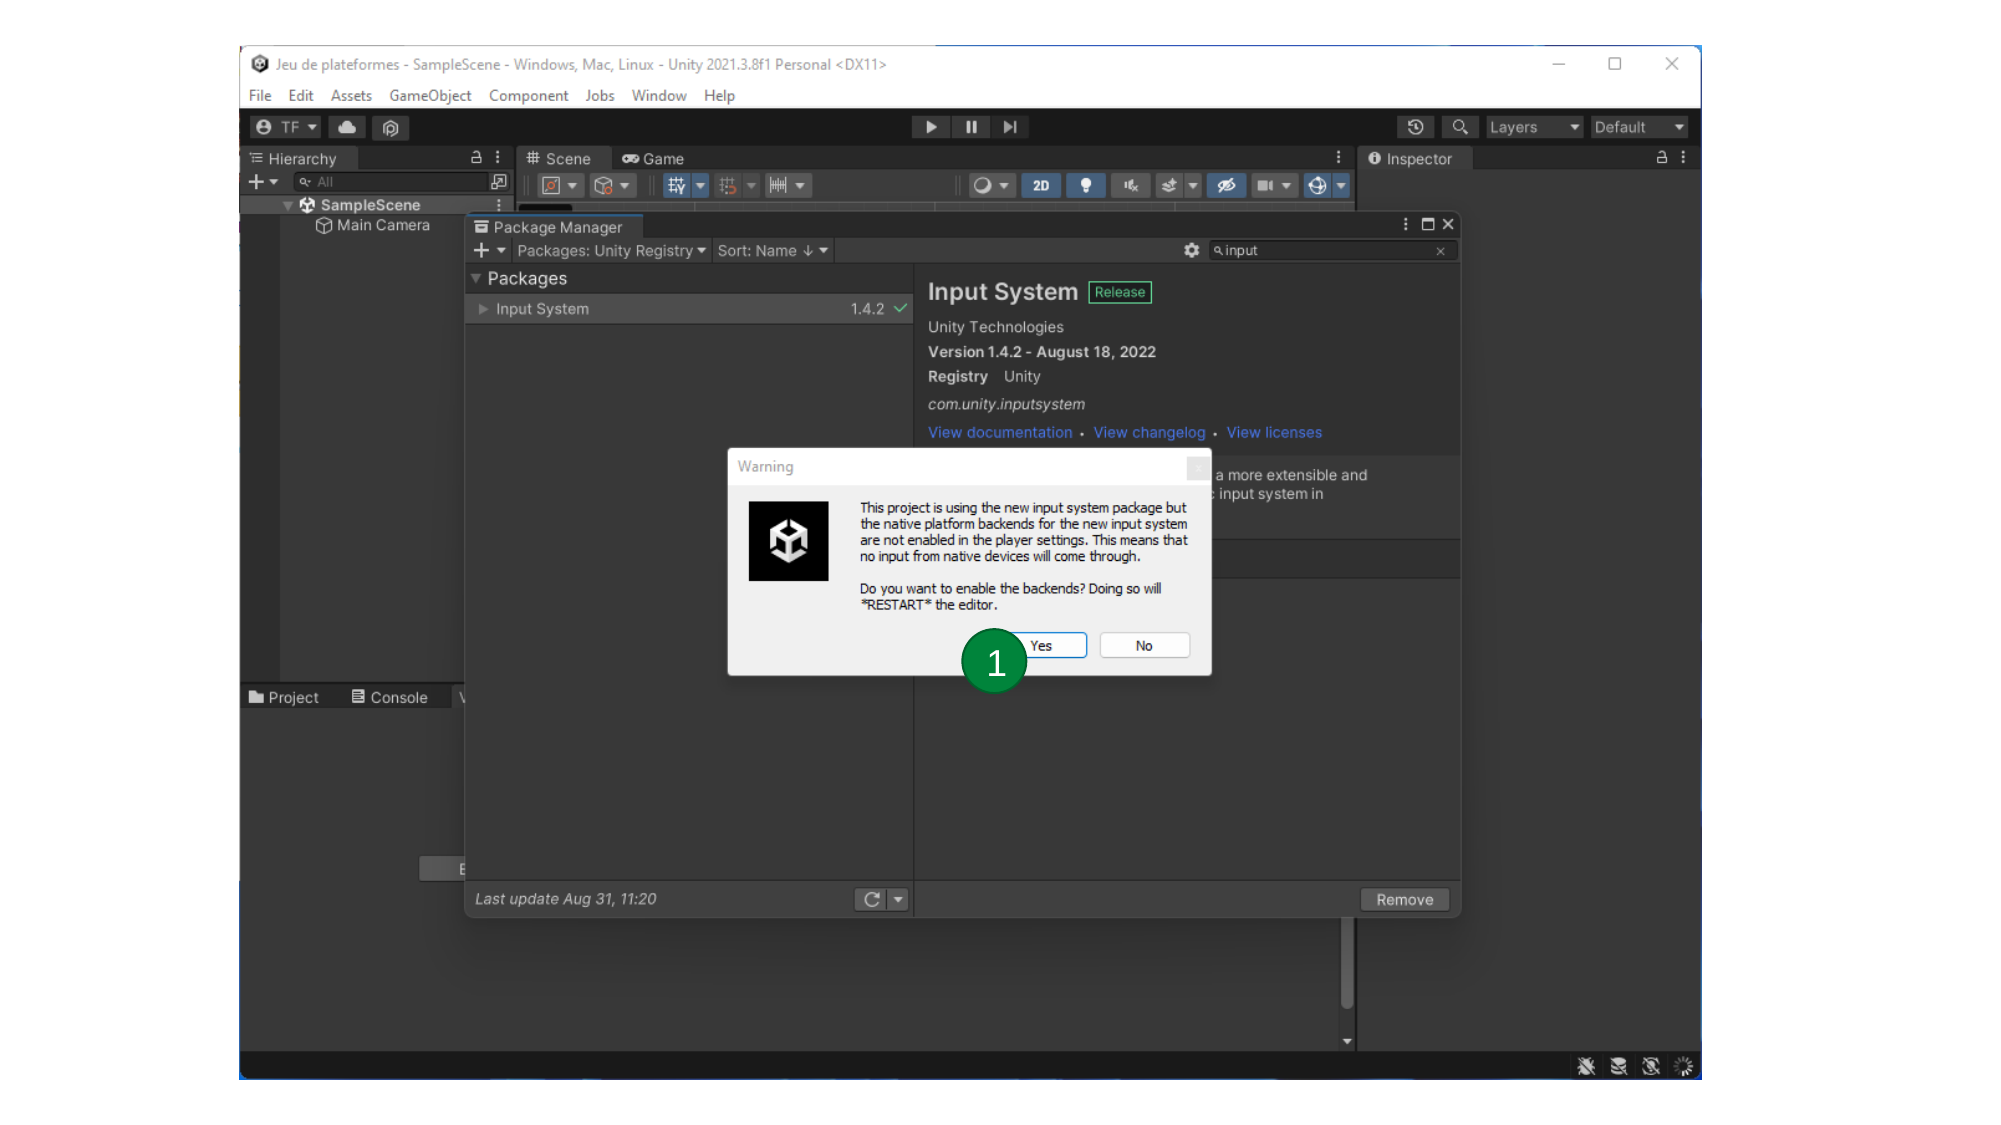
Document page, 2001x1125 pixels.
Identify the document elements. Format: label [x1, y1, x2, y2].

picture [239, 45, 1702, 1080]
